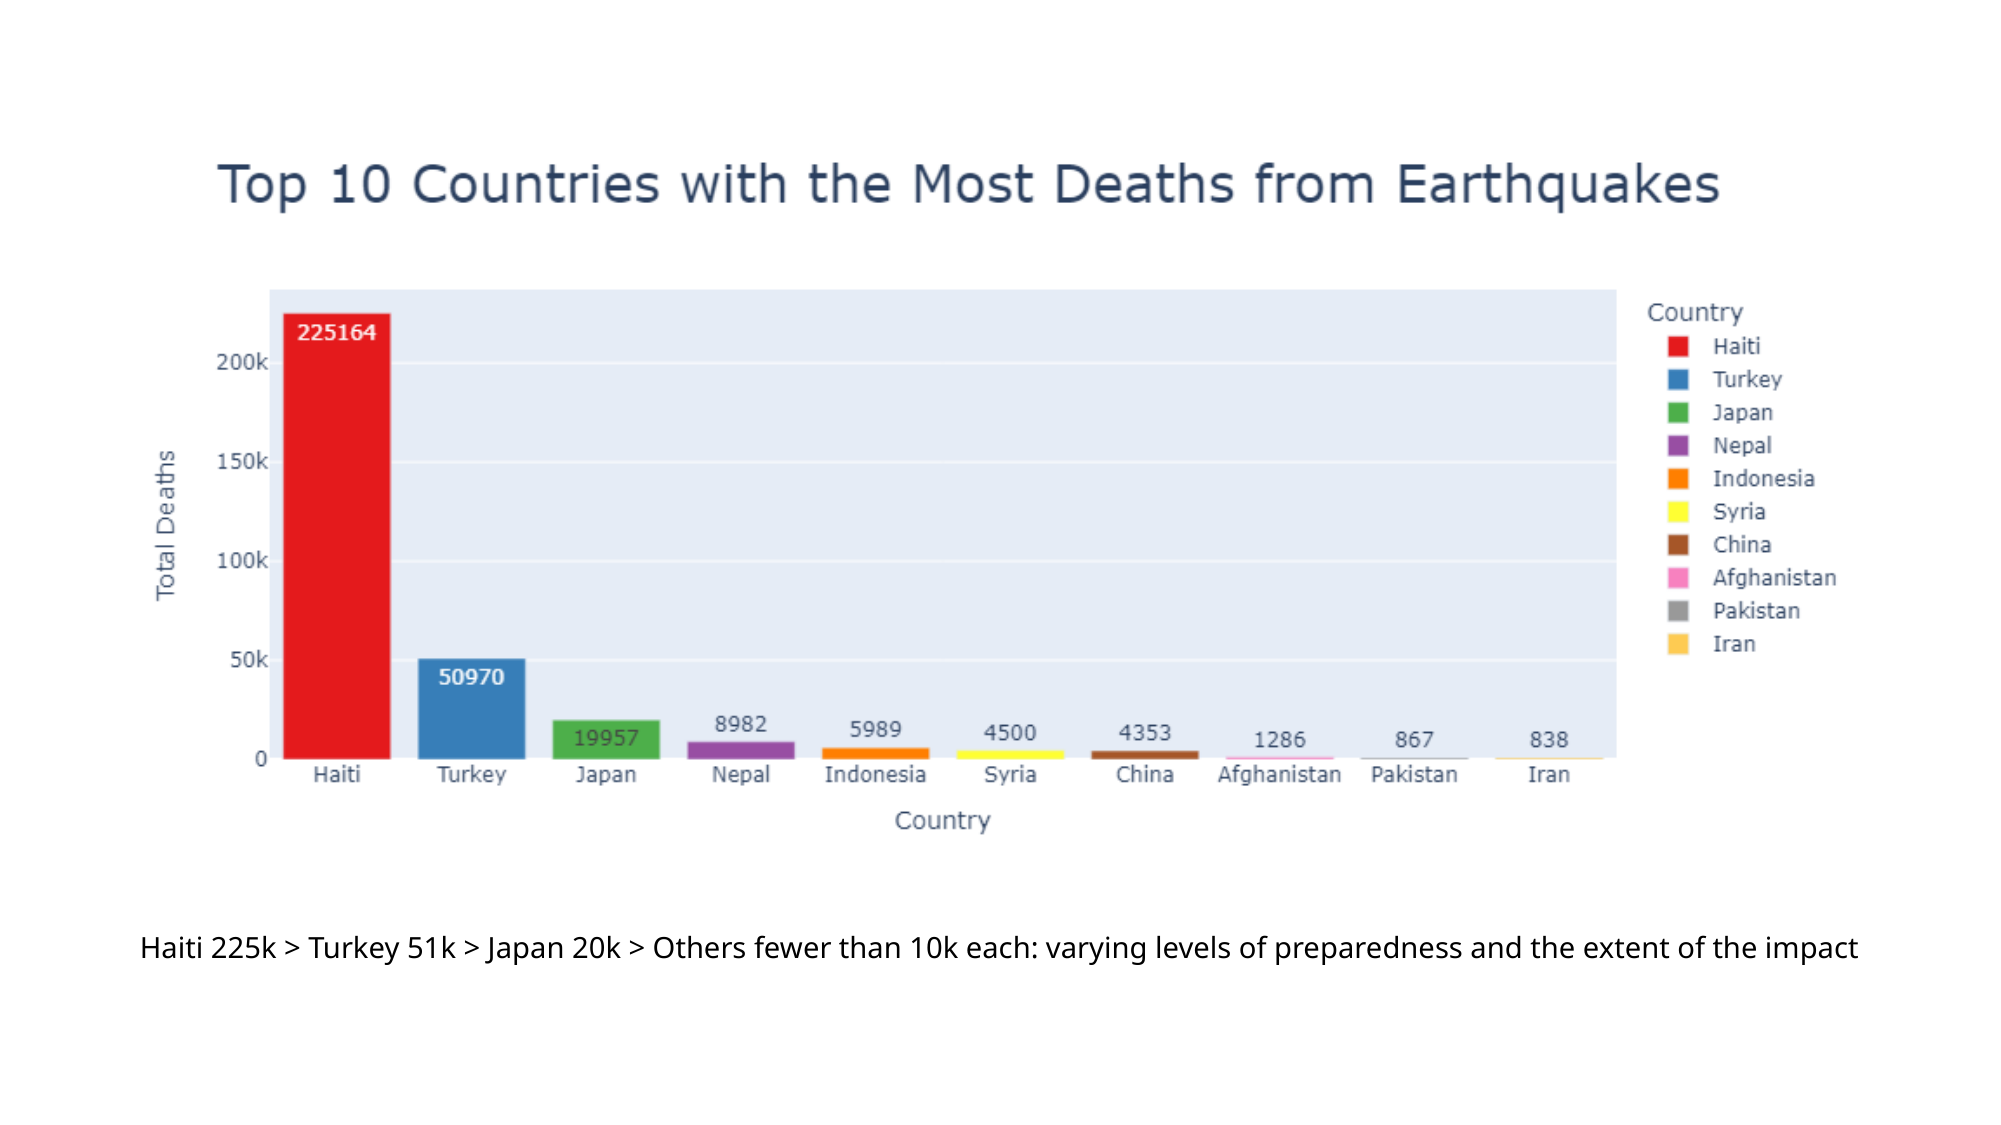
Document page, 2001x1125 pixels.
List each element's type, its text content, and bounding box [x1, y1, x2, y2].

picture [131, 116, 1869, 899]
text_box Haiti 225k > Turkey 51k > Japan 20k > Others fewer than 10k each: varying levels of preparedness and the extent of the impact [125, 886, 1875, 972]
